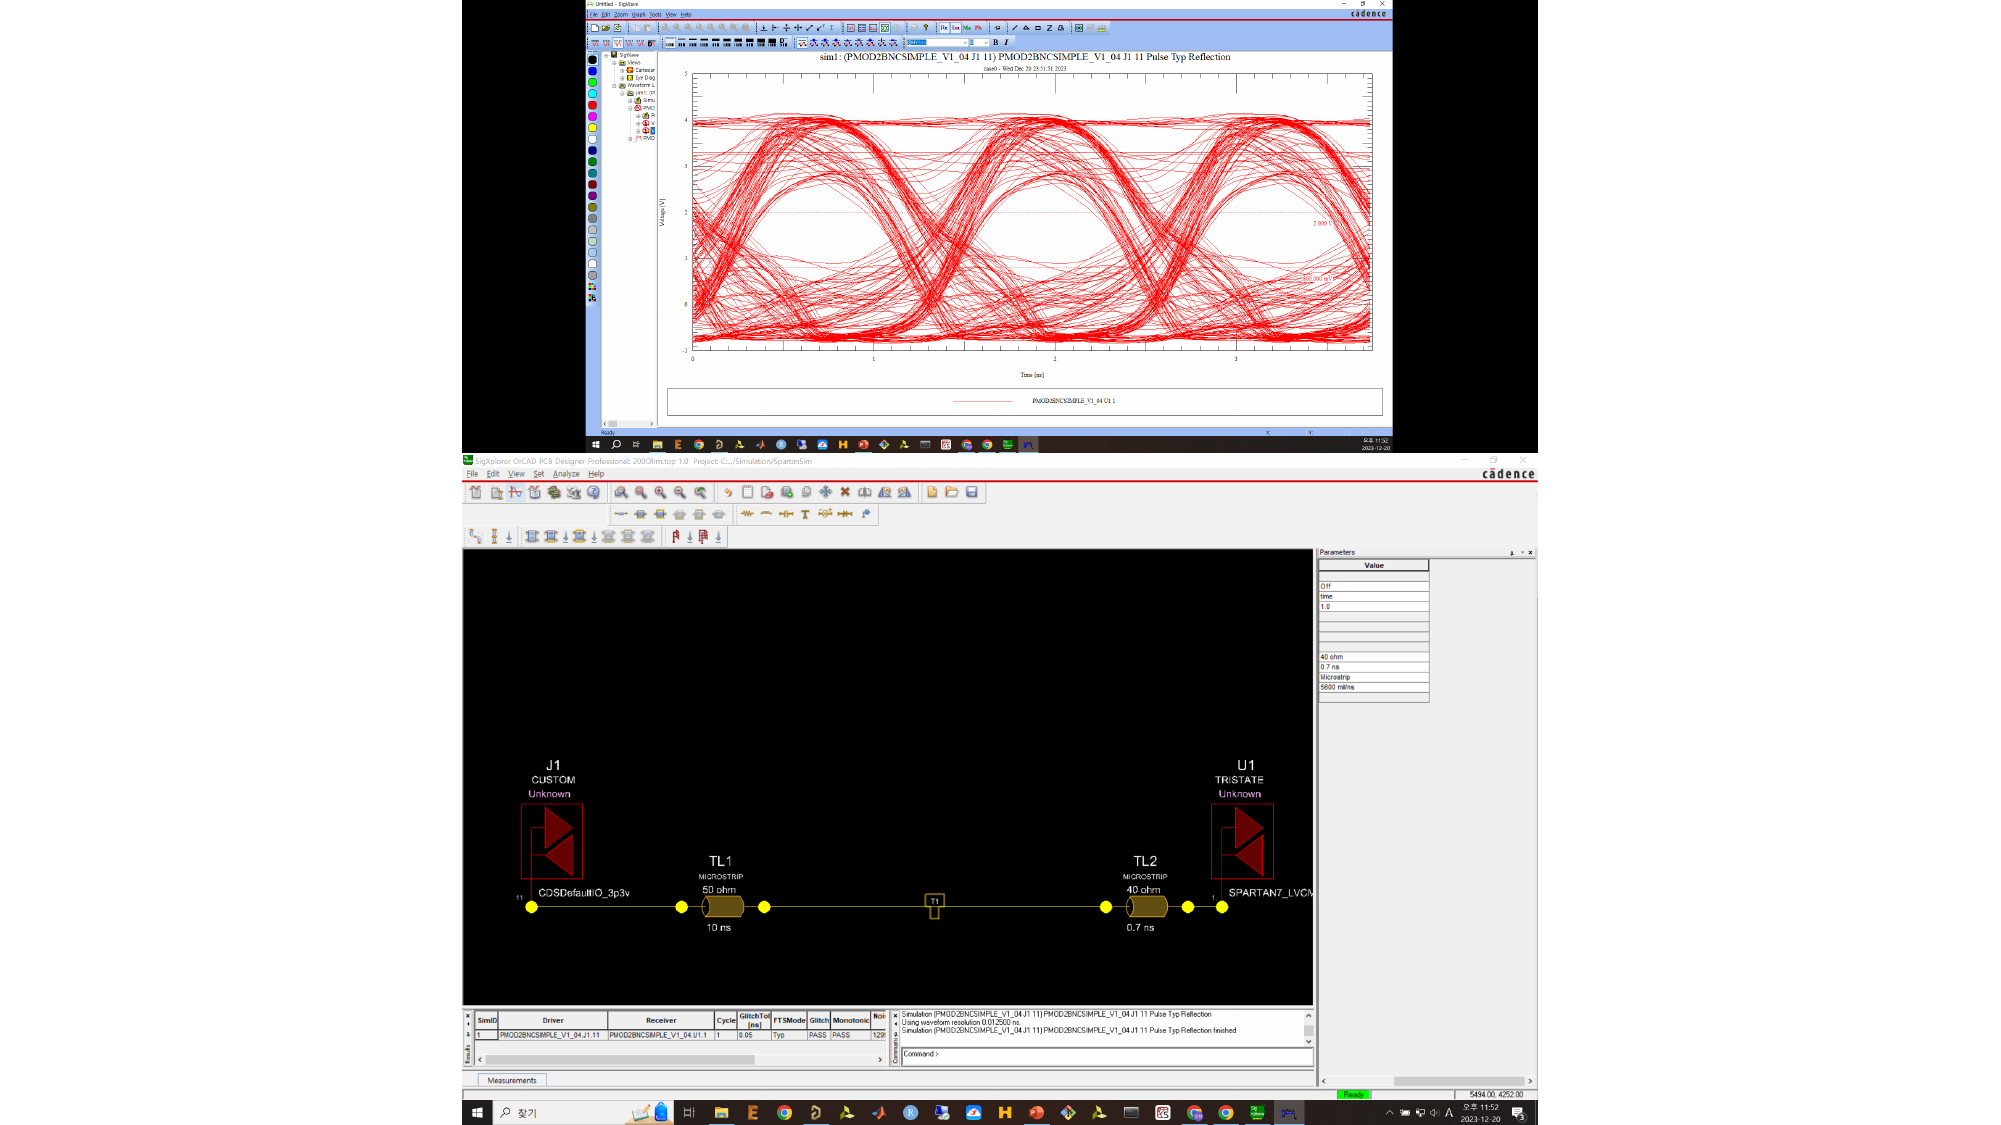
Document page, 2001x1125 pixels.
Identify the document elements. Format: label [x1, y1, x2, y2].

picture [462, 0, 1538, 1125]
